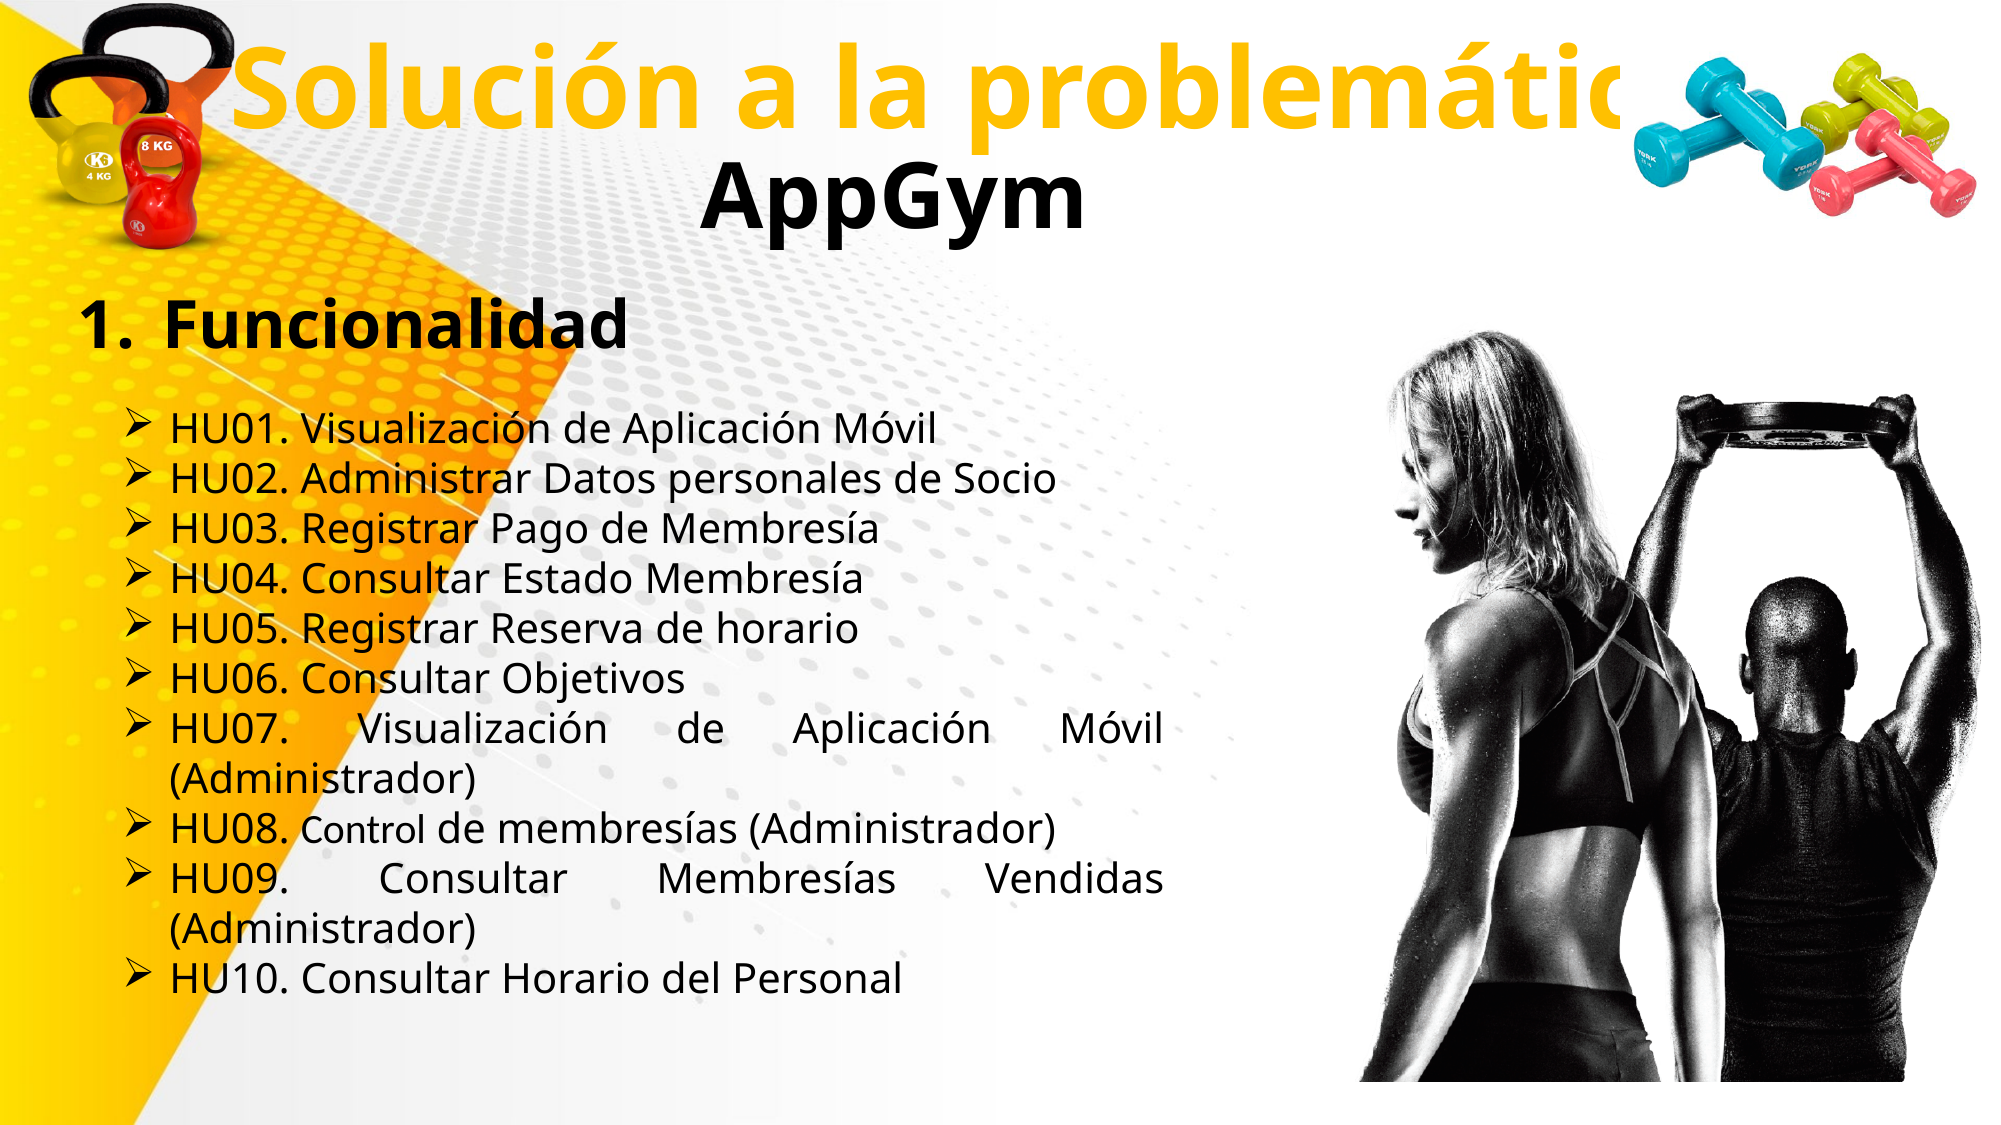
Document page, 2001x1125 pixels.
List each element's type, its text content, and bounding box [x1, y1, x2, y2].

text_box AppGym [685, 129, 1104, 255]
picture [0, 0, 2001, 1125]
text_box Solución a la problemática [268, 8, 1620, 159]
text_box Funcionalidad [63, 274, 647, 370]
text_box HU01. Visualización de Aplicación Móvil HU02. Administrar Datos personales de Socio HU03. Registrar Pago de Membresía HU04. Consultar Estado Membresía HU05. Registrar Reserva de horario HU06. Consultar Objetivos HU07. Visualización de Aplicación Móvil (Administrador) HU08. Control de membresías (Administrador) HU09. Consultar Membresías Vendidas (Administrador) HU10. Consultar Horario del Personal [107, 394, 1180, 1010]
